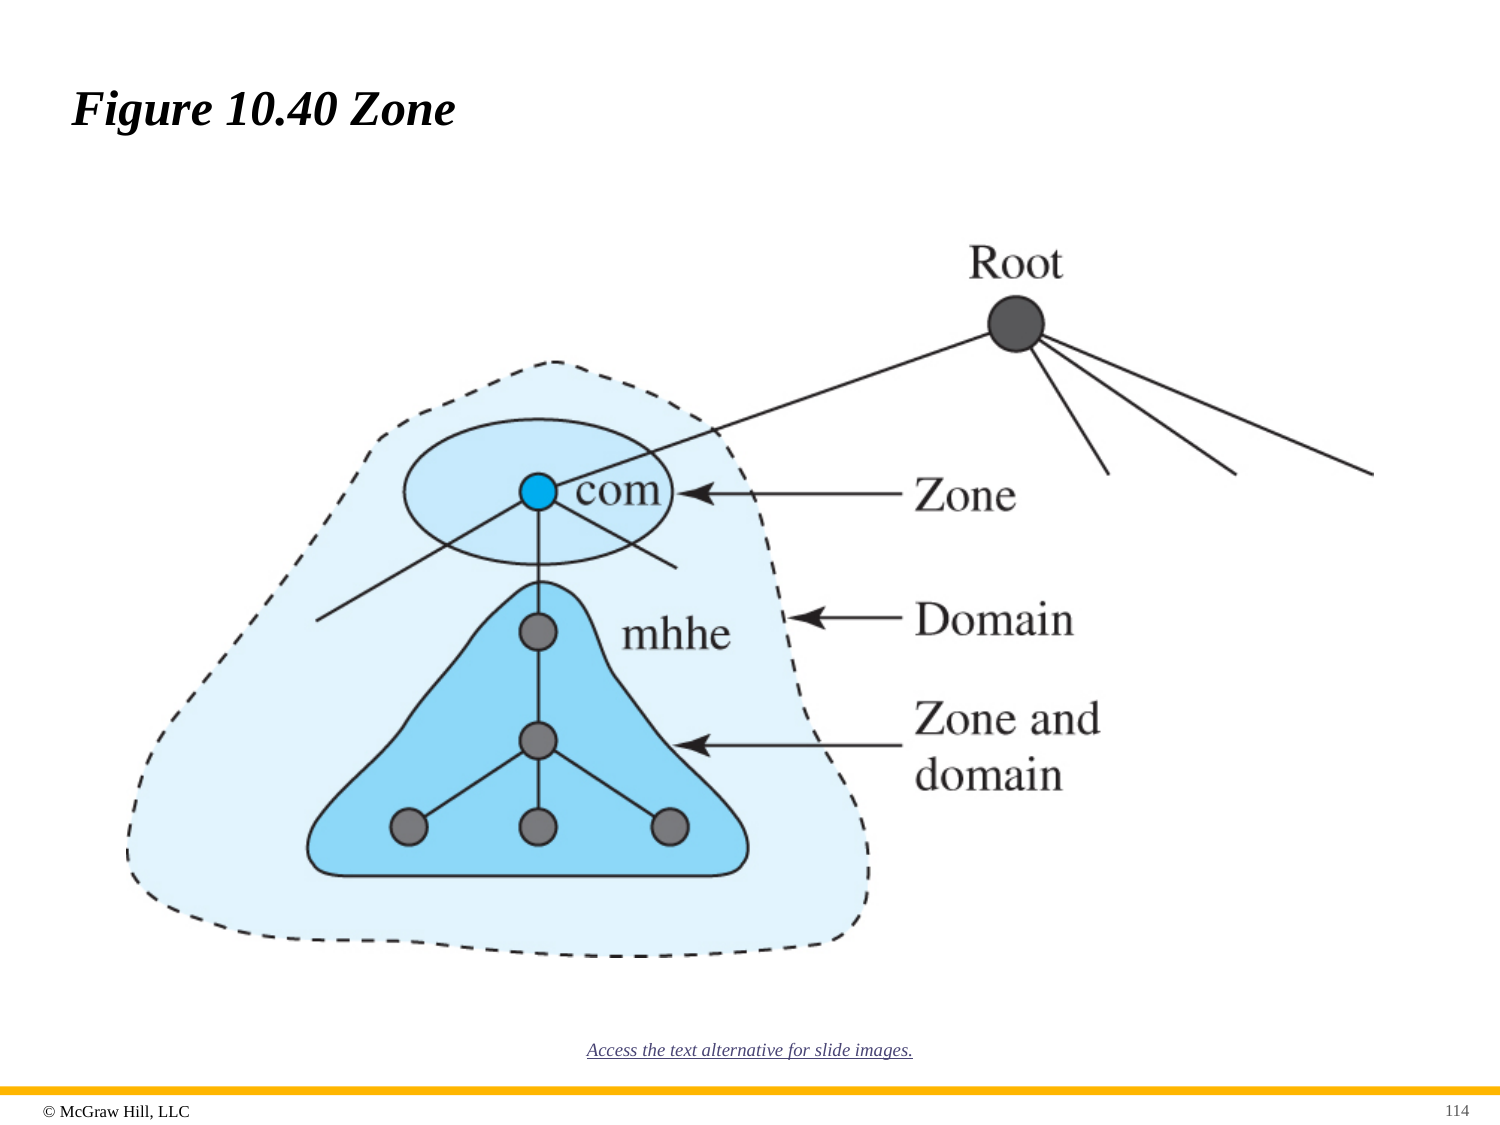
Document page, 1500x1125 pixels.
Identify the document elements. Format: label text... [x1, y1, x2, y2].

slide_number 114 [1418, 1096, 1477, 1123]
picture [126, 237, 1374, 958]
title Figure 10.40 Zone [56, 50, 1444, 162]
list Access the text alternative for slide images. [525, 1033, 975, 1066]
